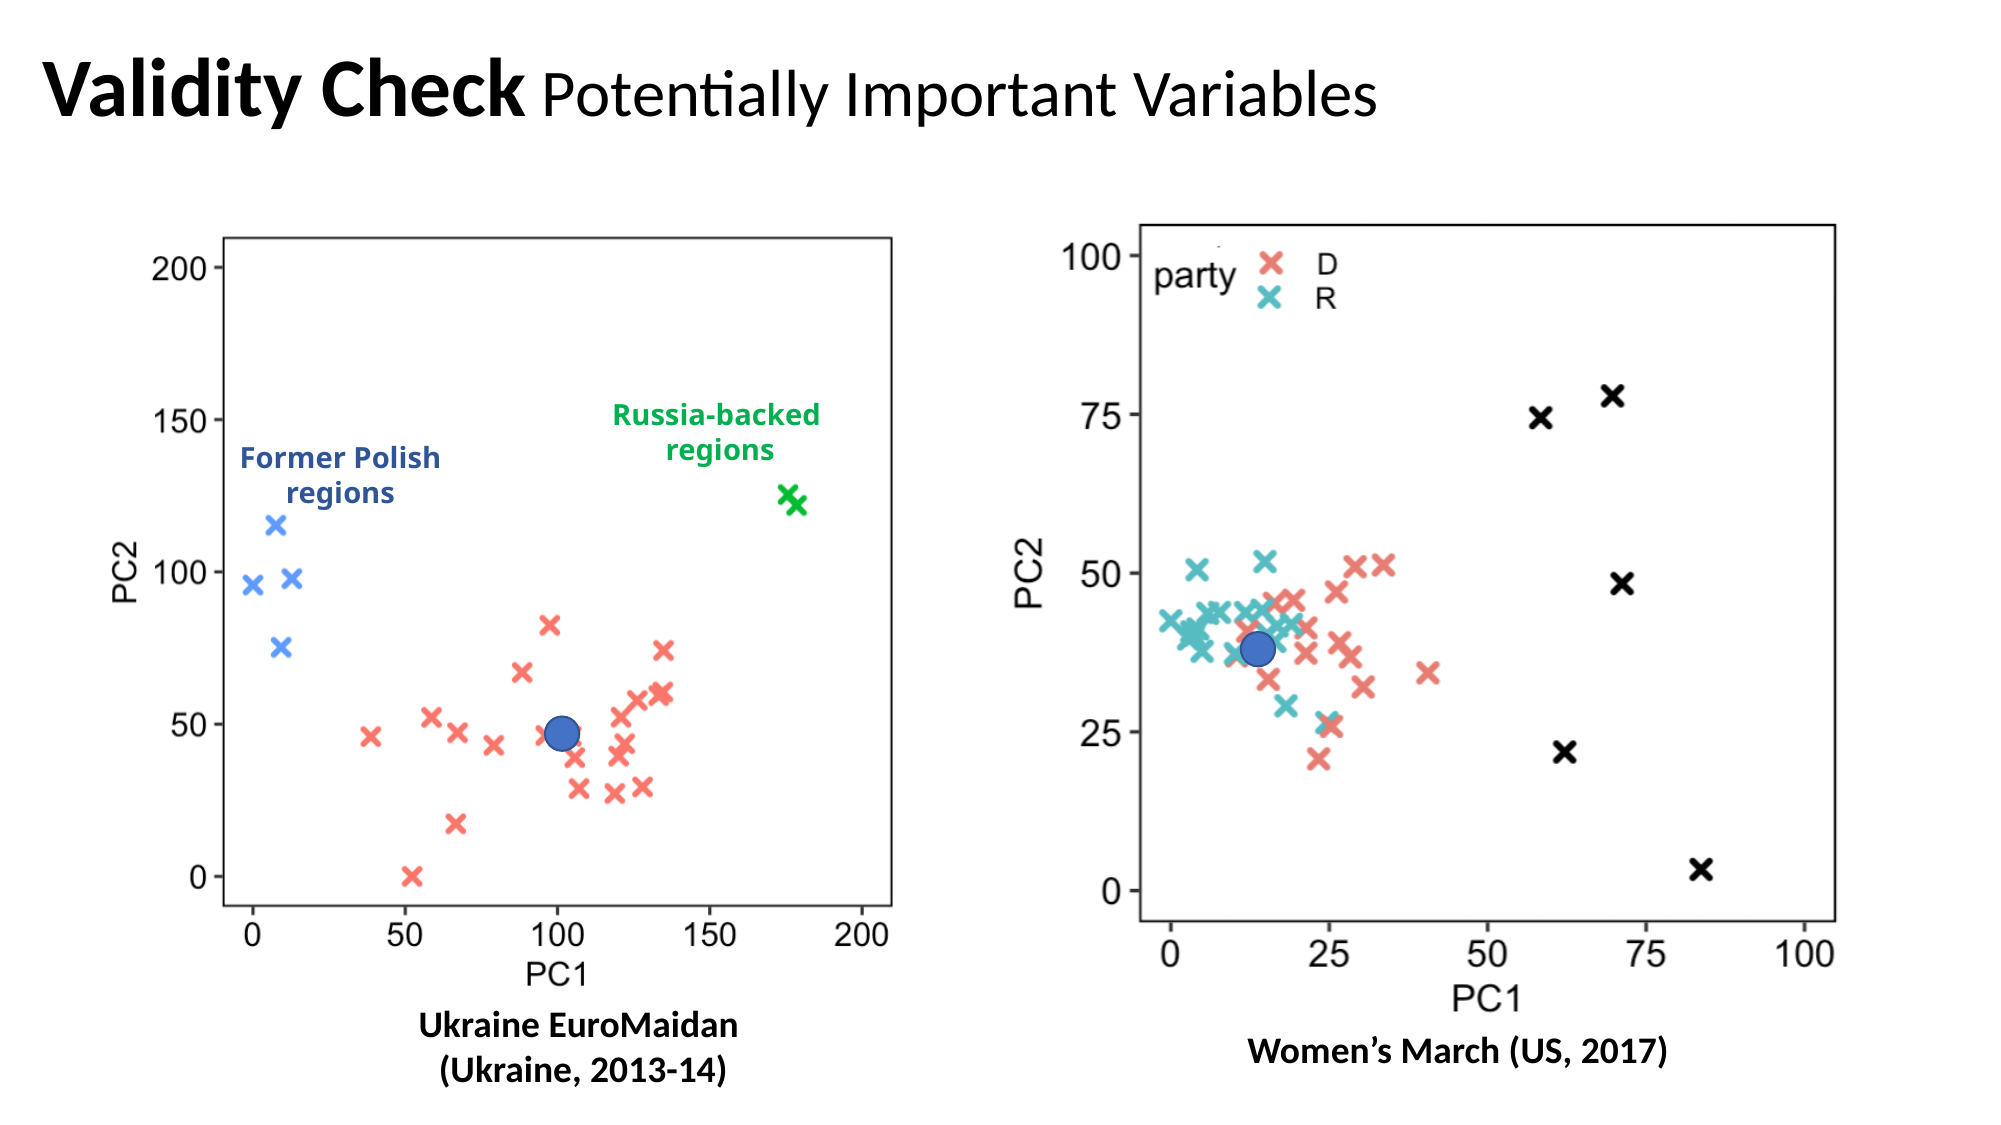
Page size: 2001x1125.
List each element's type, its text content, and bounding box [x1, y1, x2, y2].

text_box Ukraine EuroMaidan (Ukraine, 2013-14) [260, 993, 907, 1098]
text_box Validity Check Potentially Important Variables [25, 20, 1744, 147]
picture [106, 205, 918, 993]
picture [999, 198, 1855, 1021]
text_box Women’s March (US, 2017) [1232, 1018, 1879, 1078]
